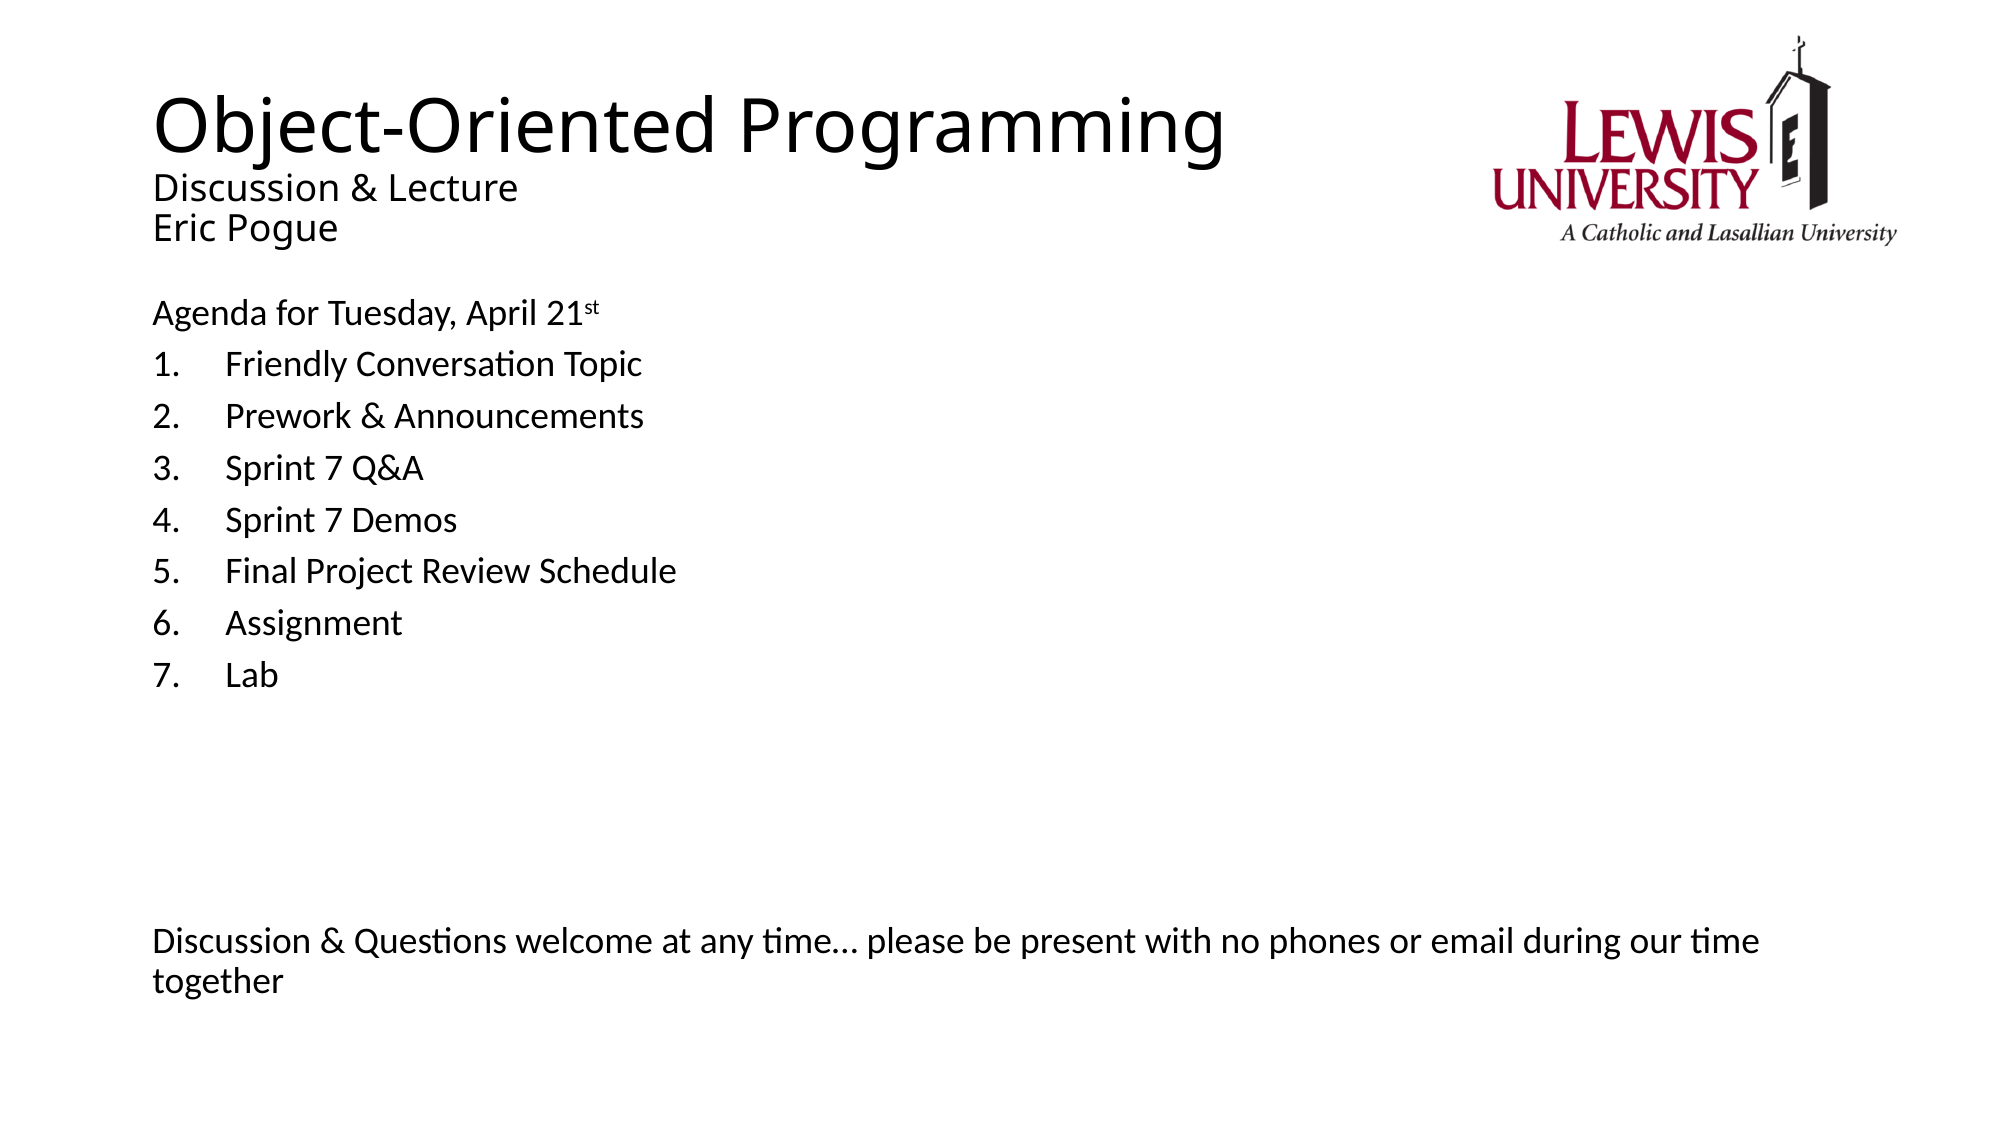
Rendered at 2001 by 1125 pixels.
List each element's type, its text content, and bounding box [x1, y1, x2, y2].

picture [1466, 25, 1903, 250]
title Object-Oriented Programming Discussion & Lecture Eric Pogue [137, 59, 1330, 278]
list Agenda for Tuesday, April 21st Friendly Conversation Topic Prework & Announcements Sprint 7 Q&A Sprint 7 Demos Final Project Review Schedule Assignment Lab Discussion & Questions welcome at any time… please be present with no phones or email during our time together [137, 285, 1863, 1014]
